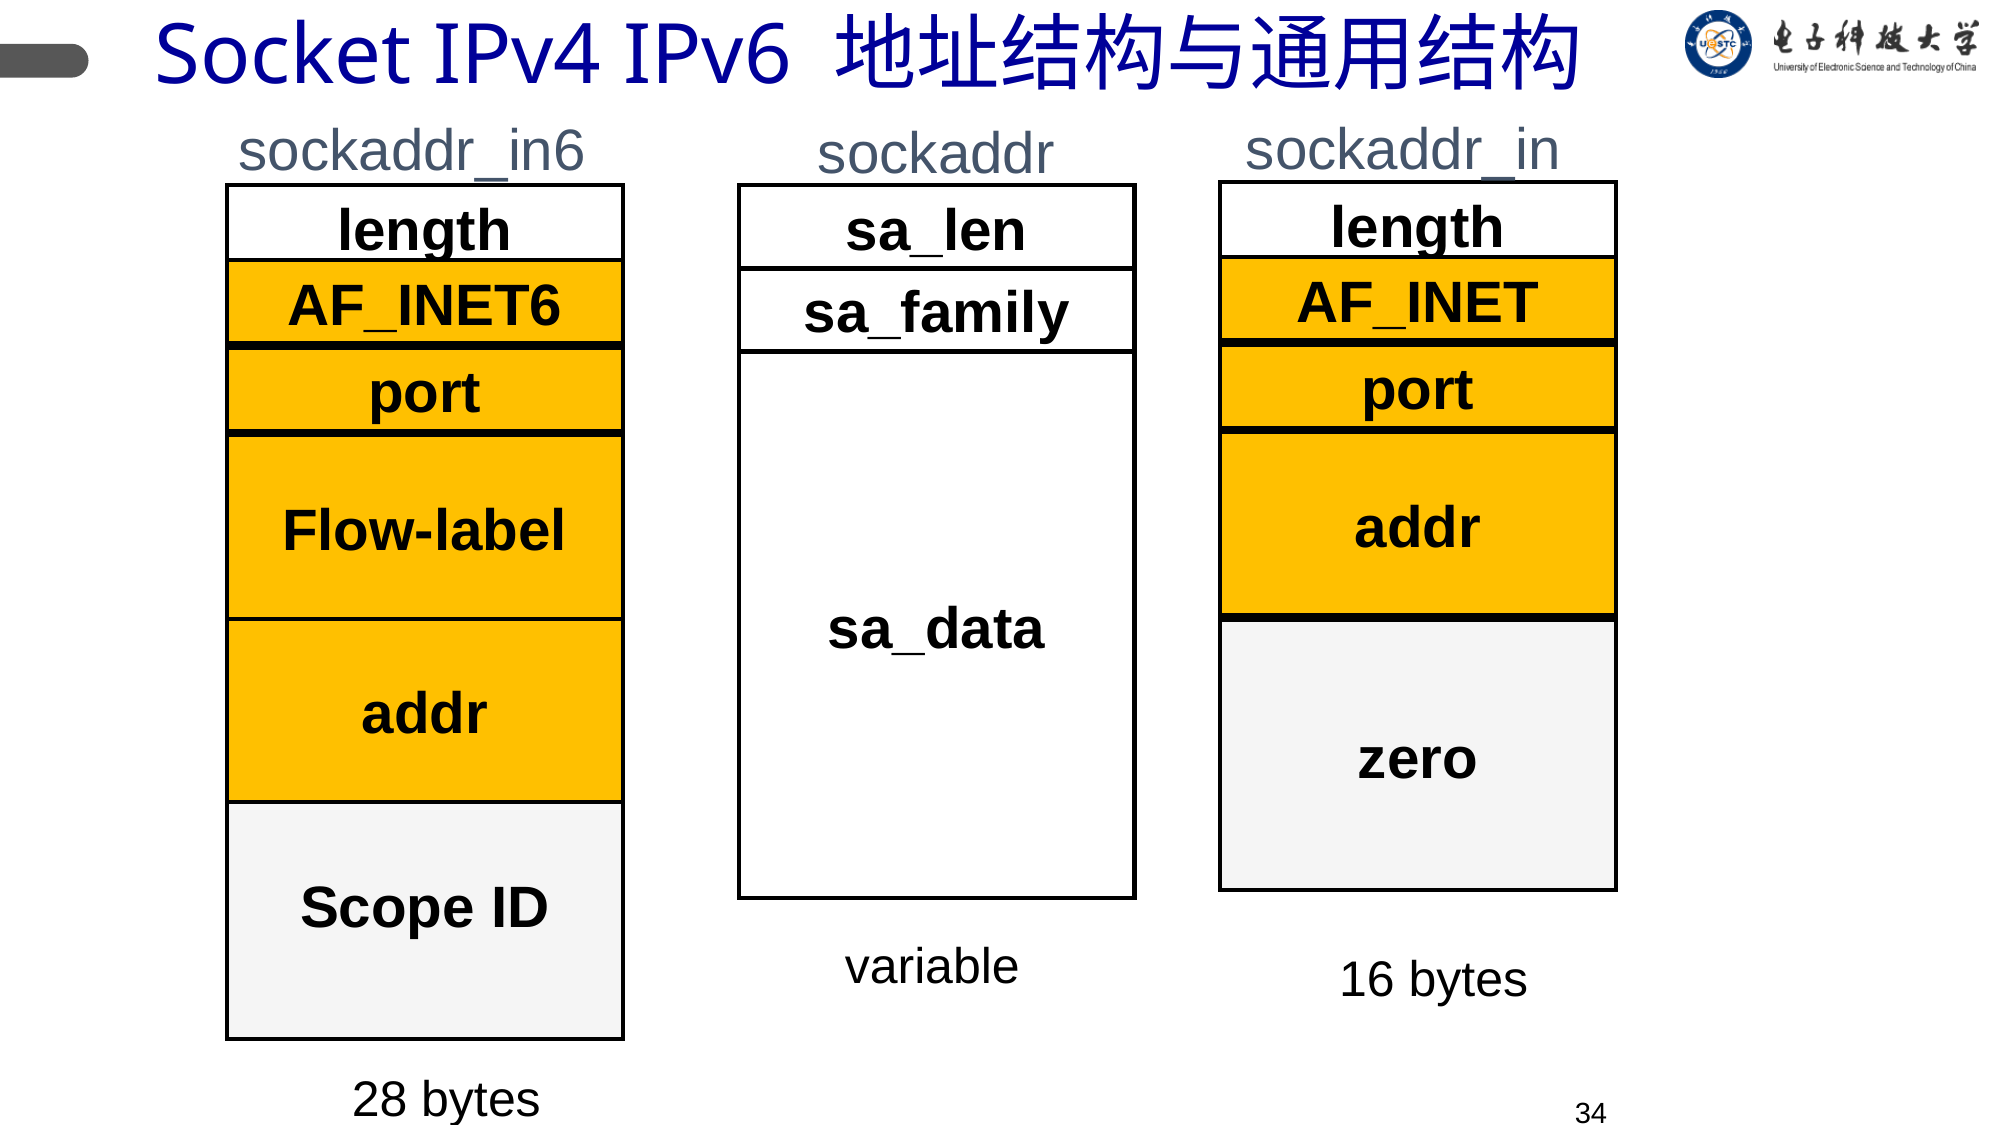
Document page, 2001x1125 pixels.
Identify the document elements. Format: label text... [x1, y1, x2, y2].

text_box 28 bytes [337, 1058, 556, 1125]
text_box sockaddr_in6 [223, 122, 602, 190]
text_box 34 [1560, 1086, 1663, 1125]
picture [1688, 10, 1979, 78]
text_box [1219, 182, 1616, 891]
text_box 16 bytes [1324, 938, 1543, 1014]
title Socket IPv4 IPv6 地址结构与通用结构 [139, 0, 1688, 122]
text_box variable [830, 925, 1035, 1001]
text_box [738, 185, 1135, 899]
text_box sockaddr_in [1230, 122, 1577, 182]
text_box sockaddr [803, 122, 1071, 185]
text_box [226, 185, 623, 1040]
